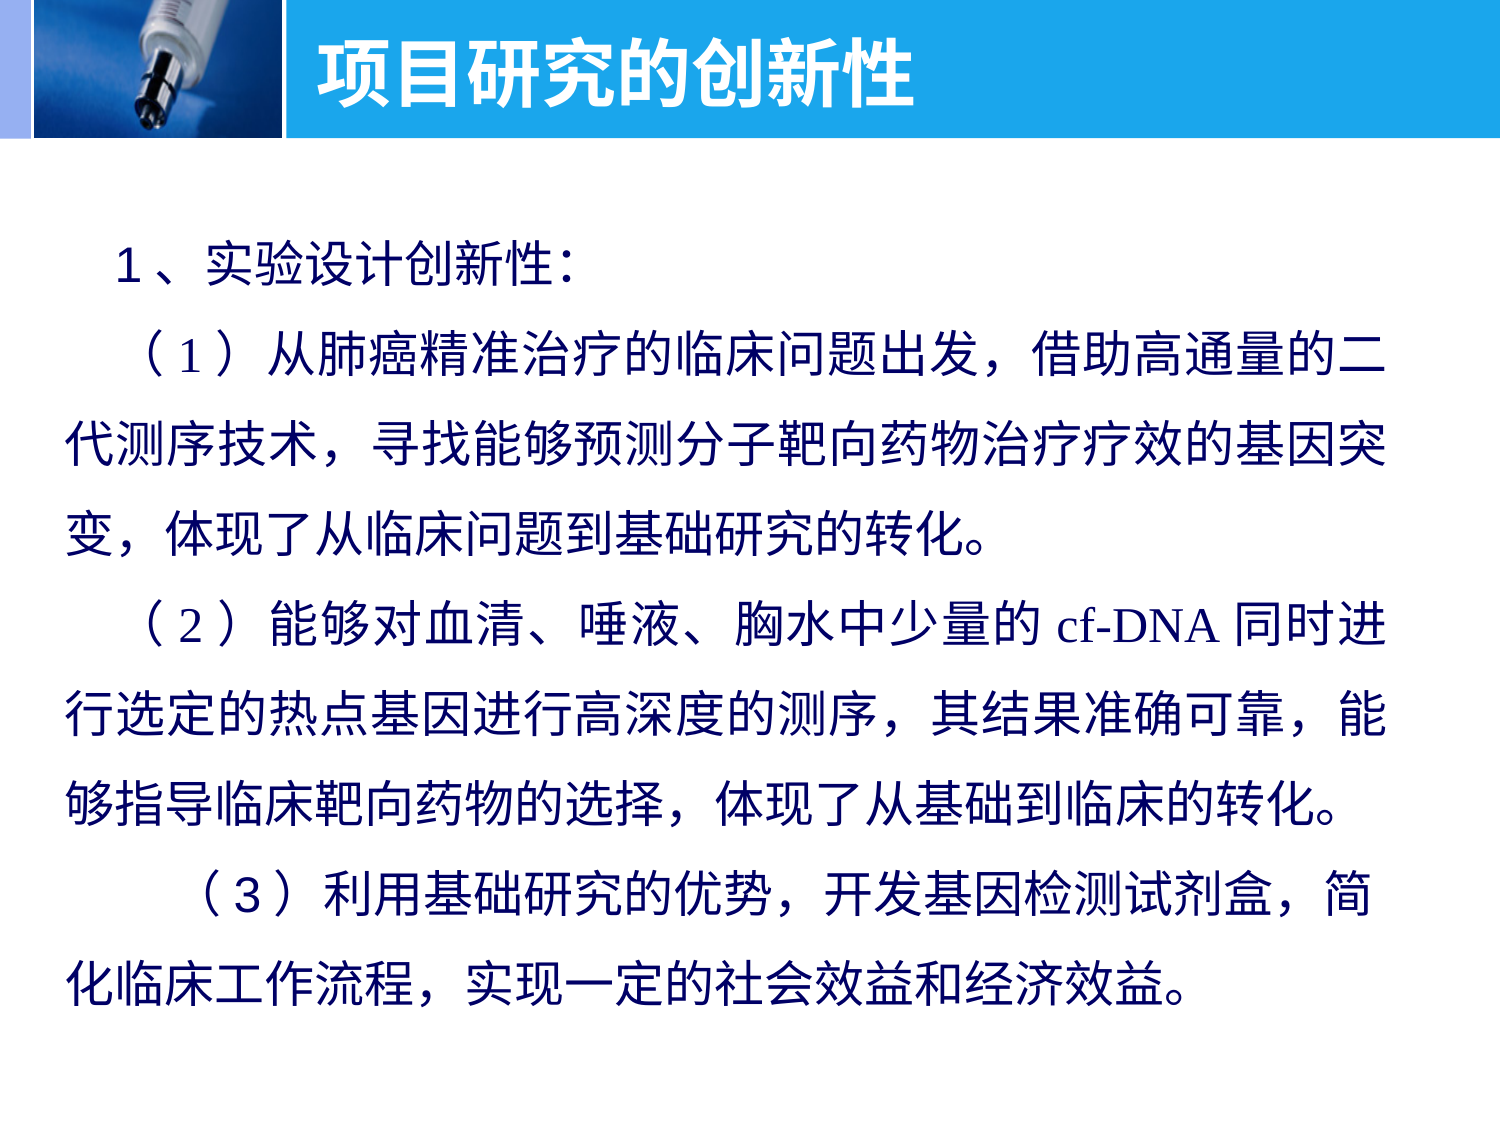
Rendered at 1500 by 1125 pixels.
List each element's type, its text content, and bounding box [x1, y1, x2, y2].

text_box 1、实验设计创新性： （1）从肺癌精准治疗的临床问题出发，借助高通量的二代测序技术，寻找能够预测分子靶向药物治疗疗效的基因突变，体现了从临床问题到基础研究的转化。 （2）能够对血清、唾液、胸水中少量的cf-DNA同时进行选定的热点基因进行高深度的测序，其结果准确可靠，能够指导临床靶向药物的选择，体现了从基础到临床的转化。 （3）利用基础研究的优势，开发基因检测试剂盒，简化临床工作流程，实现一定的社会效益和经济效益。 [49, 195, 1403, 1020]
picture [34, 0, 282, 138]
title 项目研究的创新性 [301, 24, 1463, 118]
